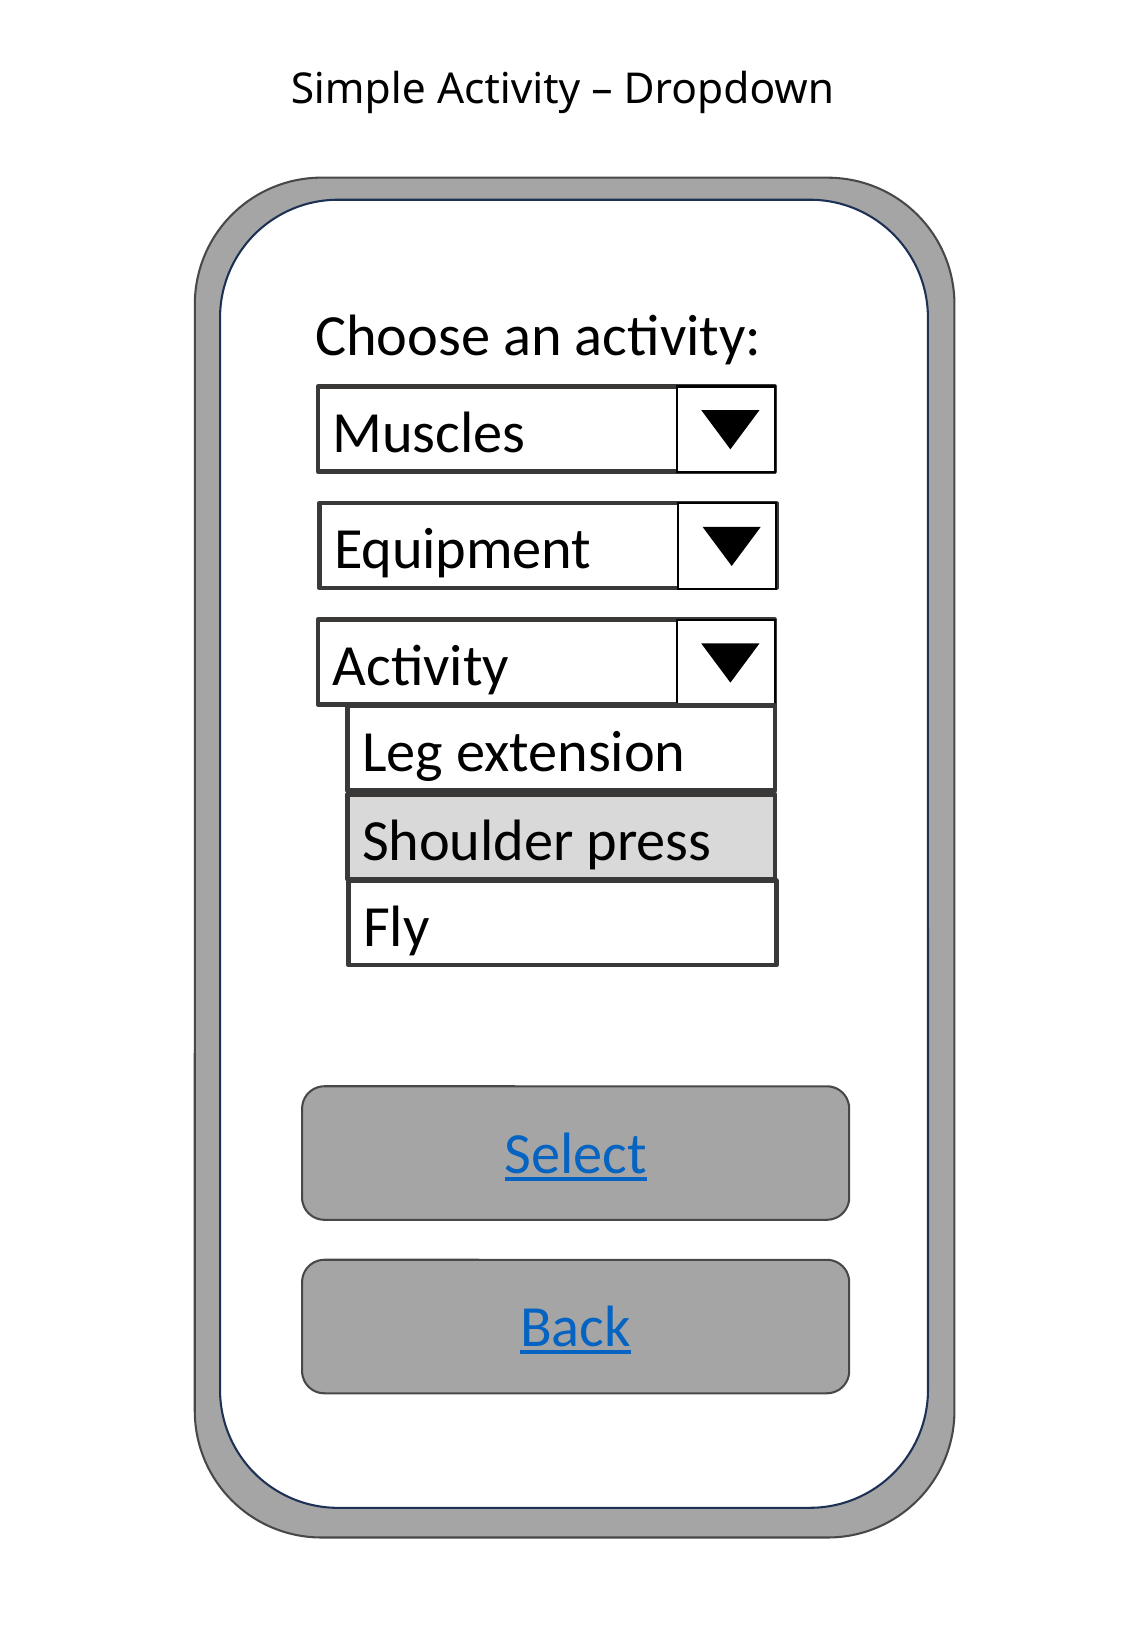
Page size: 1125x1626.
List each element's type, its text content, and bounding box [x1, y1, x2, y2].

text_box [319, 503, 777, 589]
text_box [302, 1086, 850, 1220]
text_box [194, 177, 955, 1538]
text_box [317, 386, 775, 473]
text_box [317, 619, 775, 706]
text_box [302, 1259, 850, 1394]
title Simple Activity – Dropdown [77, 58, 1048, 121]
